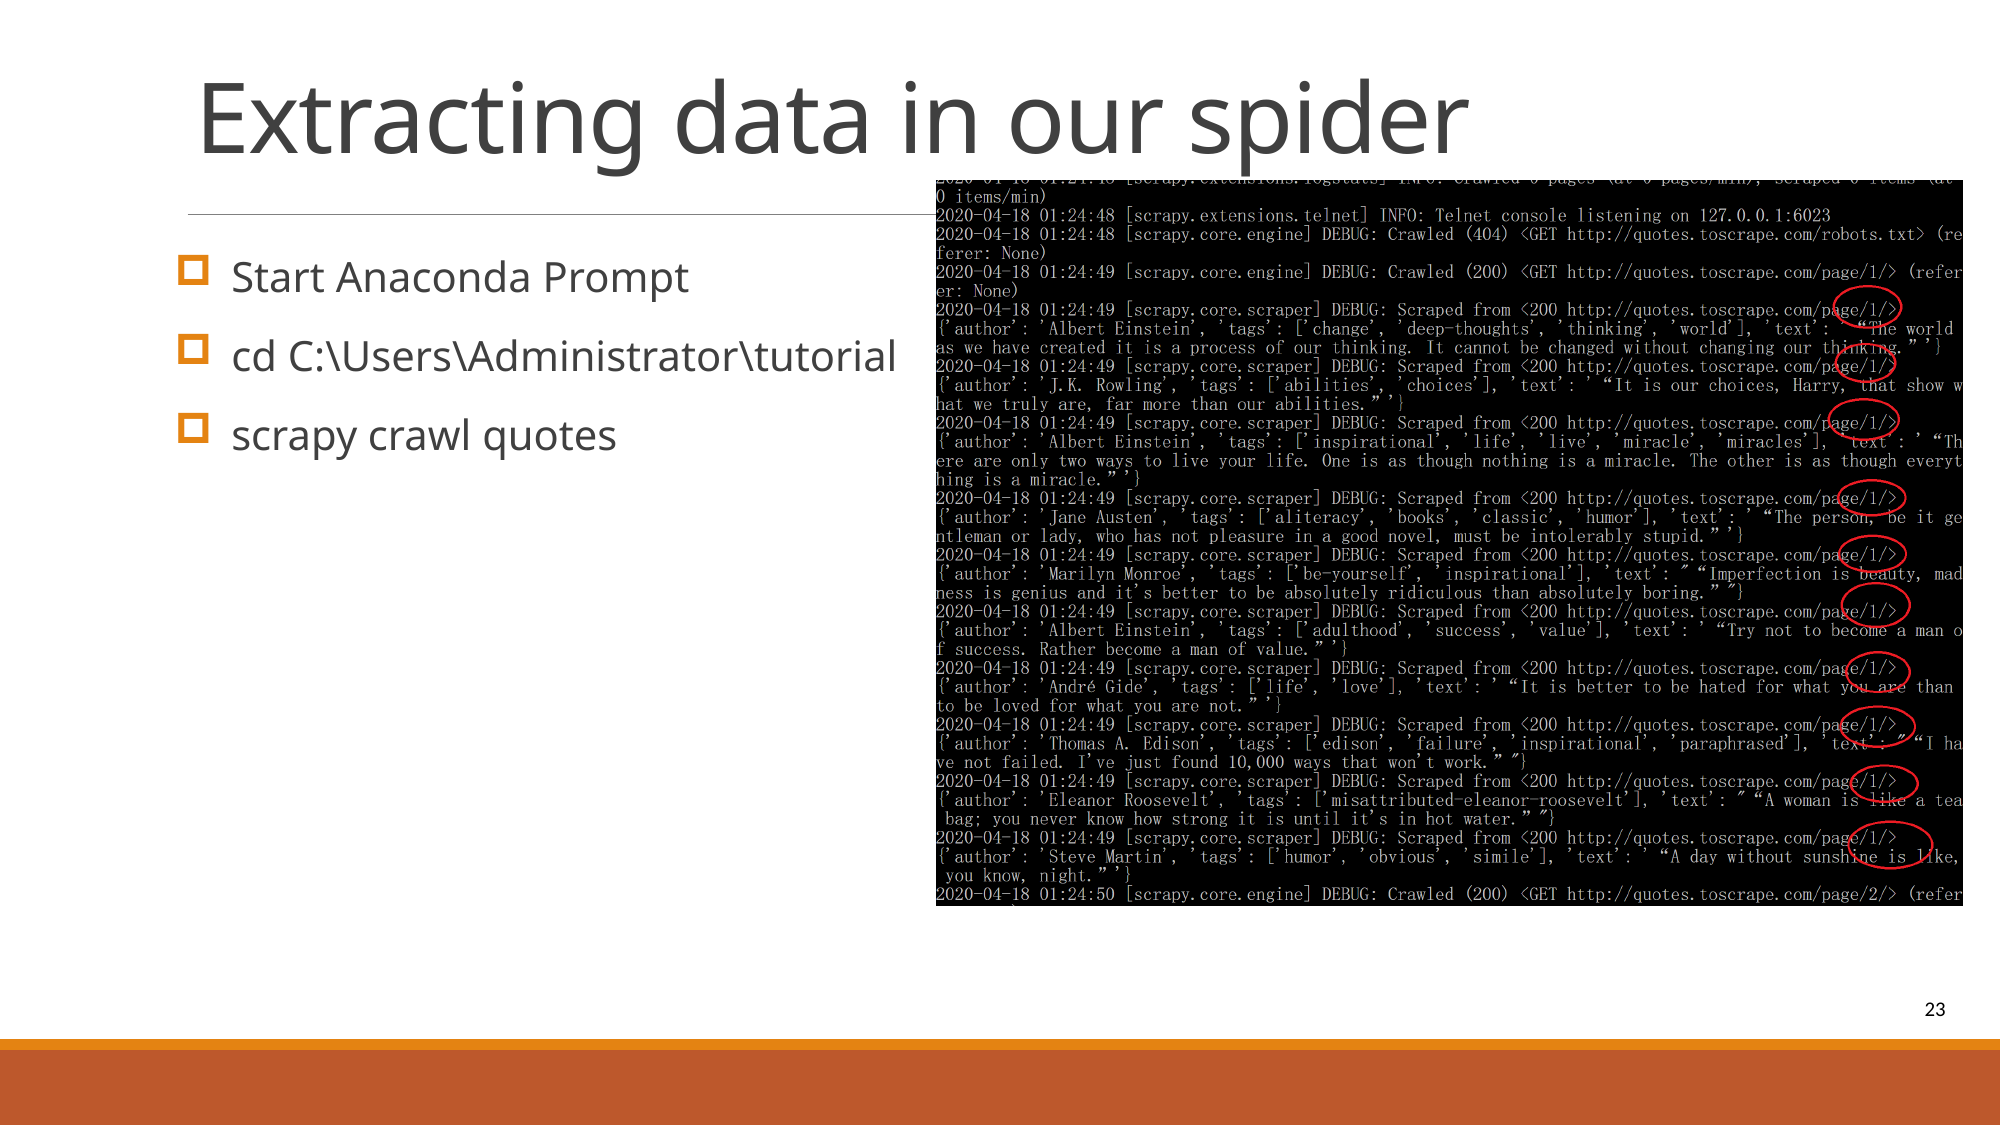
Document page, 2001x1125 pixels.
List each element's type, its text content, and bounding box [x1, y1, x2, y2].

picture [936, 180, 1964, 906]
title Extracting data in our spider [180, 47, 1830, 181]
list Start Anaconda Prompt cd C:\Users\Administrator\tutorial scrapy crawl quotes [174, 243, 1825, 1022]
